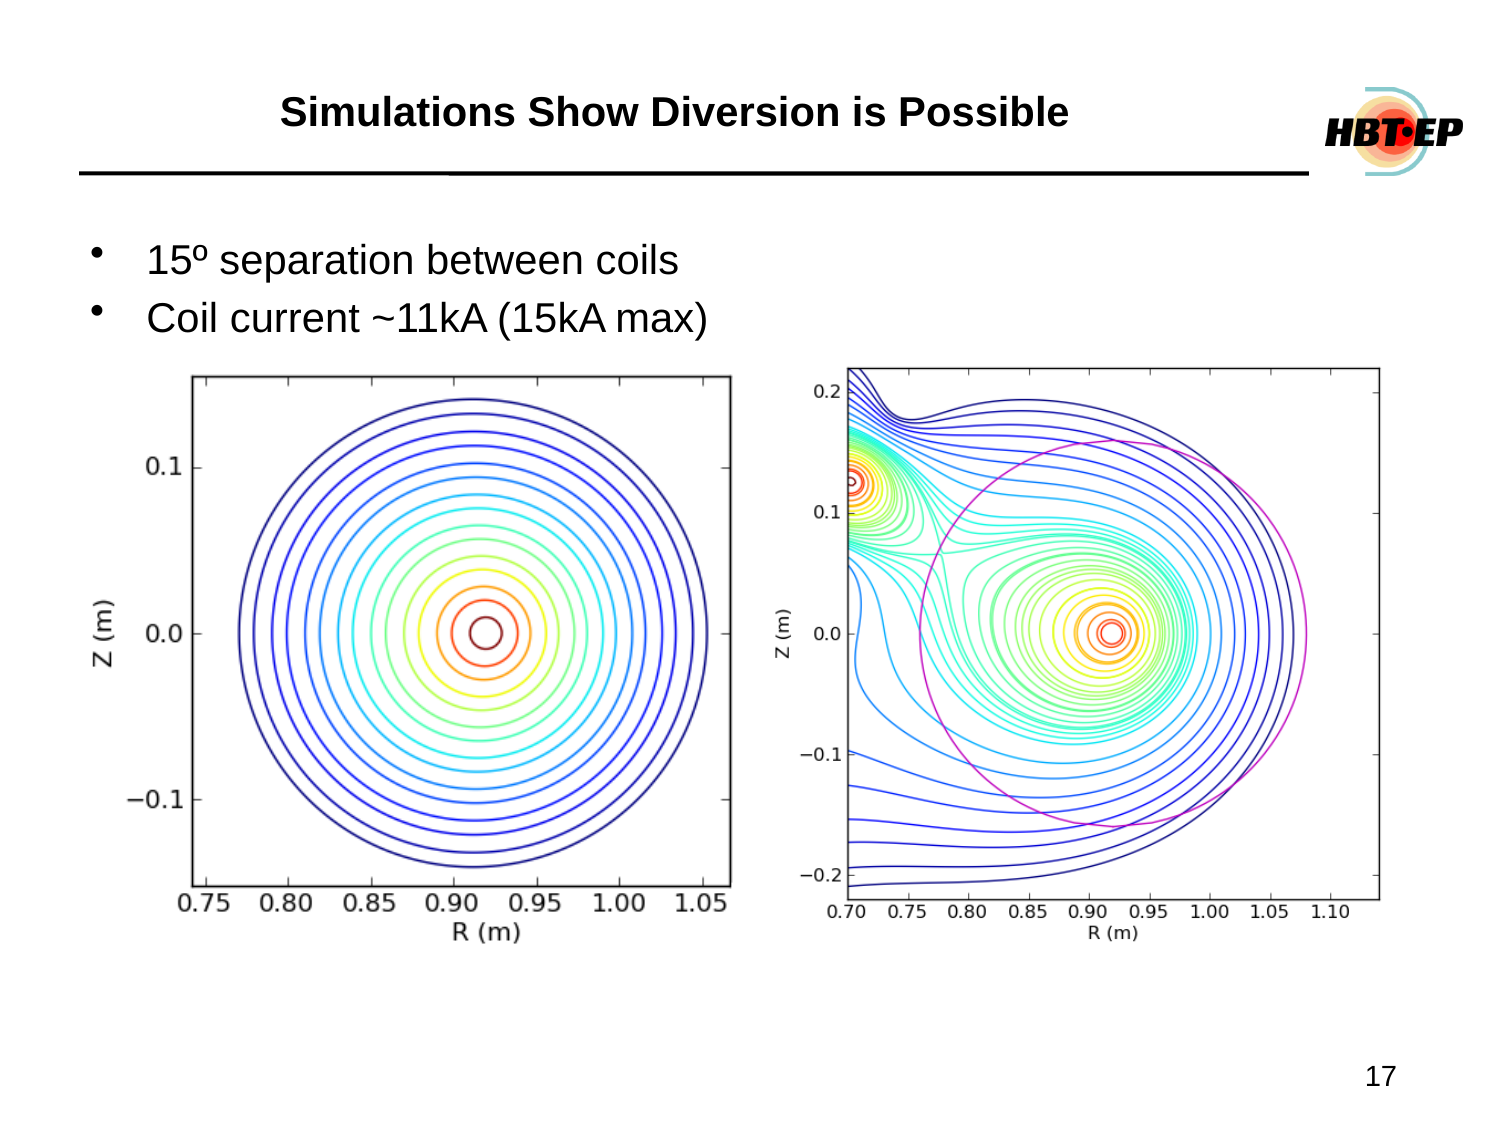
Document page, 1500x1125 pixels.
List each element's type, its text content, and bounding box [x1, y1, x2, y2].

title Simulations Show Diversion is Possible [37, 53, 1313, 166]
list 15º separation between coils Coil current ~11kA (15kA max) [75, 224, 1425, 1005]
picture [1325, 87, 1463, 176]
picture [74, 358, 1411, 959]
